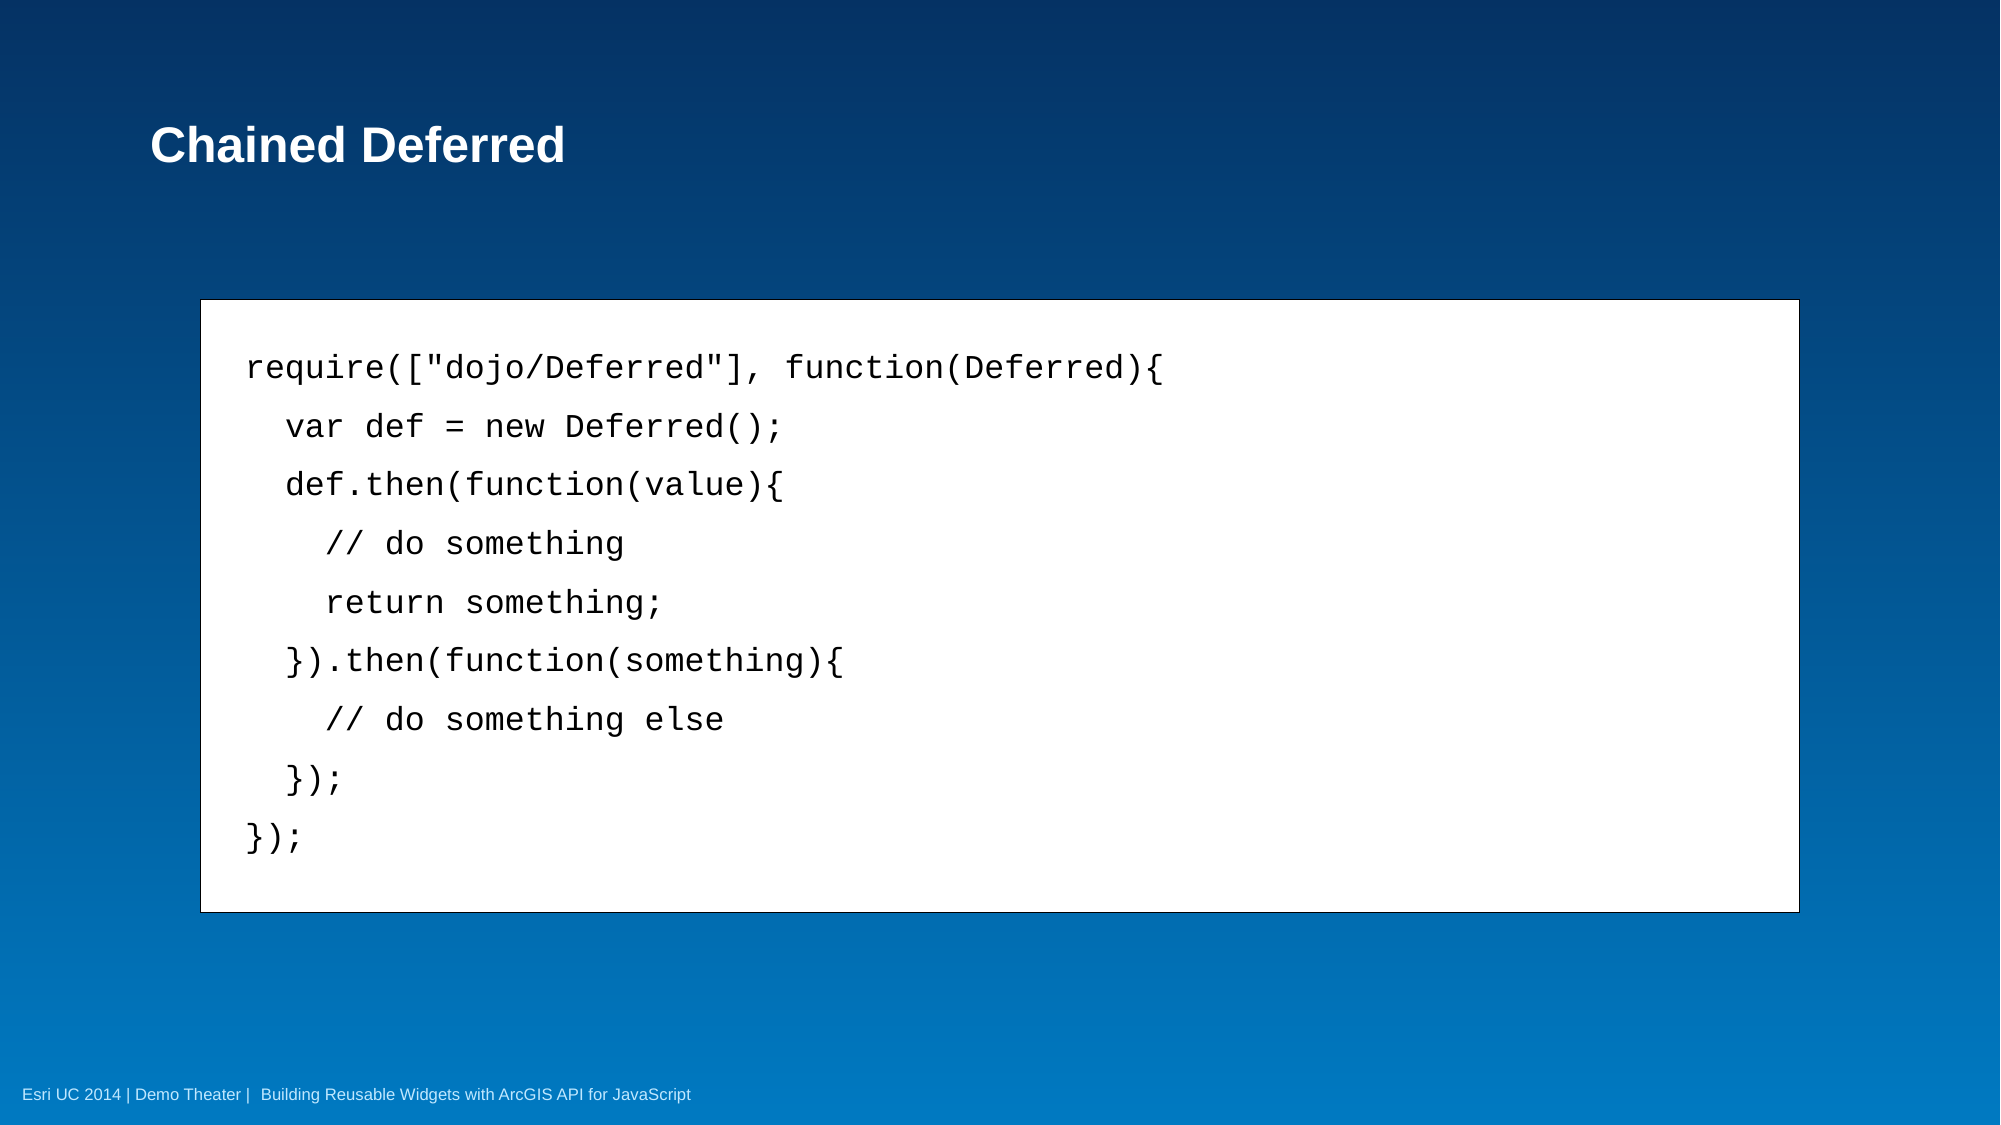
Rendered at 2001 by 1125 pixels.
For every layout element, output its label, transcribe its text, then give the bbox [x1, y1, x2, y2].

footer Building Reusable Widgets with ArcGIS API for JavaScript [245, 1064, 921, 1124]
list require(["dojo/Deferred"], function(Deferred){ var def = new Deferred(); def.then(function(value){ // do something return something; }).then(function(something){ // do something else }); }); [200, 299, 1800, 913]
title Chained Deferred [150, 111, 1850, 173]
